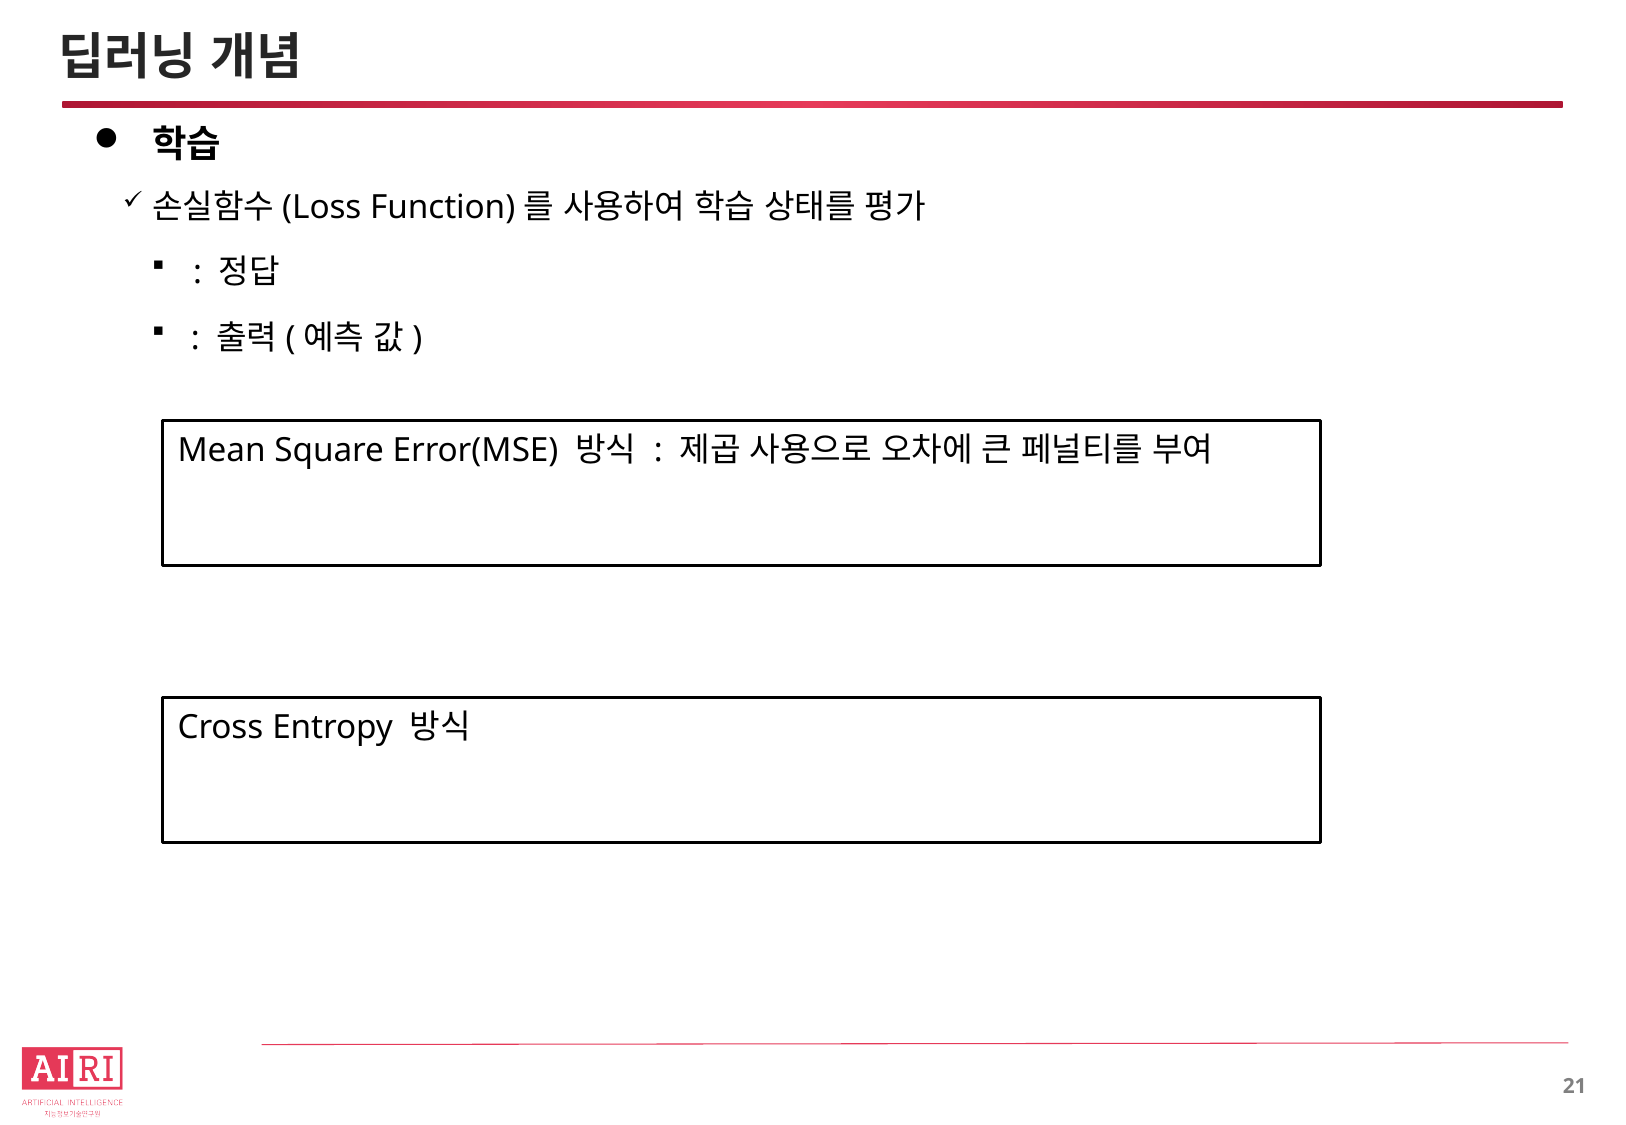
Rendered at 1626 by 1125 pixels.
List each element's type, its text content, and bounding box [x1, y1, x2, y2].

title 딥러닝 개념 [59, 7, 1002, 102]
picture [21, 1046, 123, 1118]
